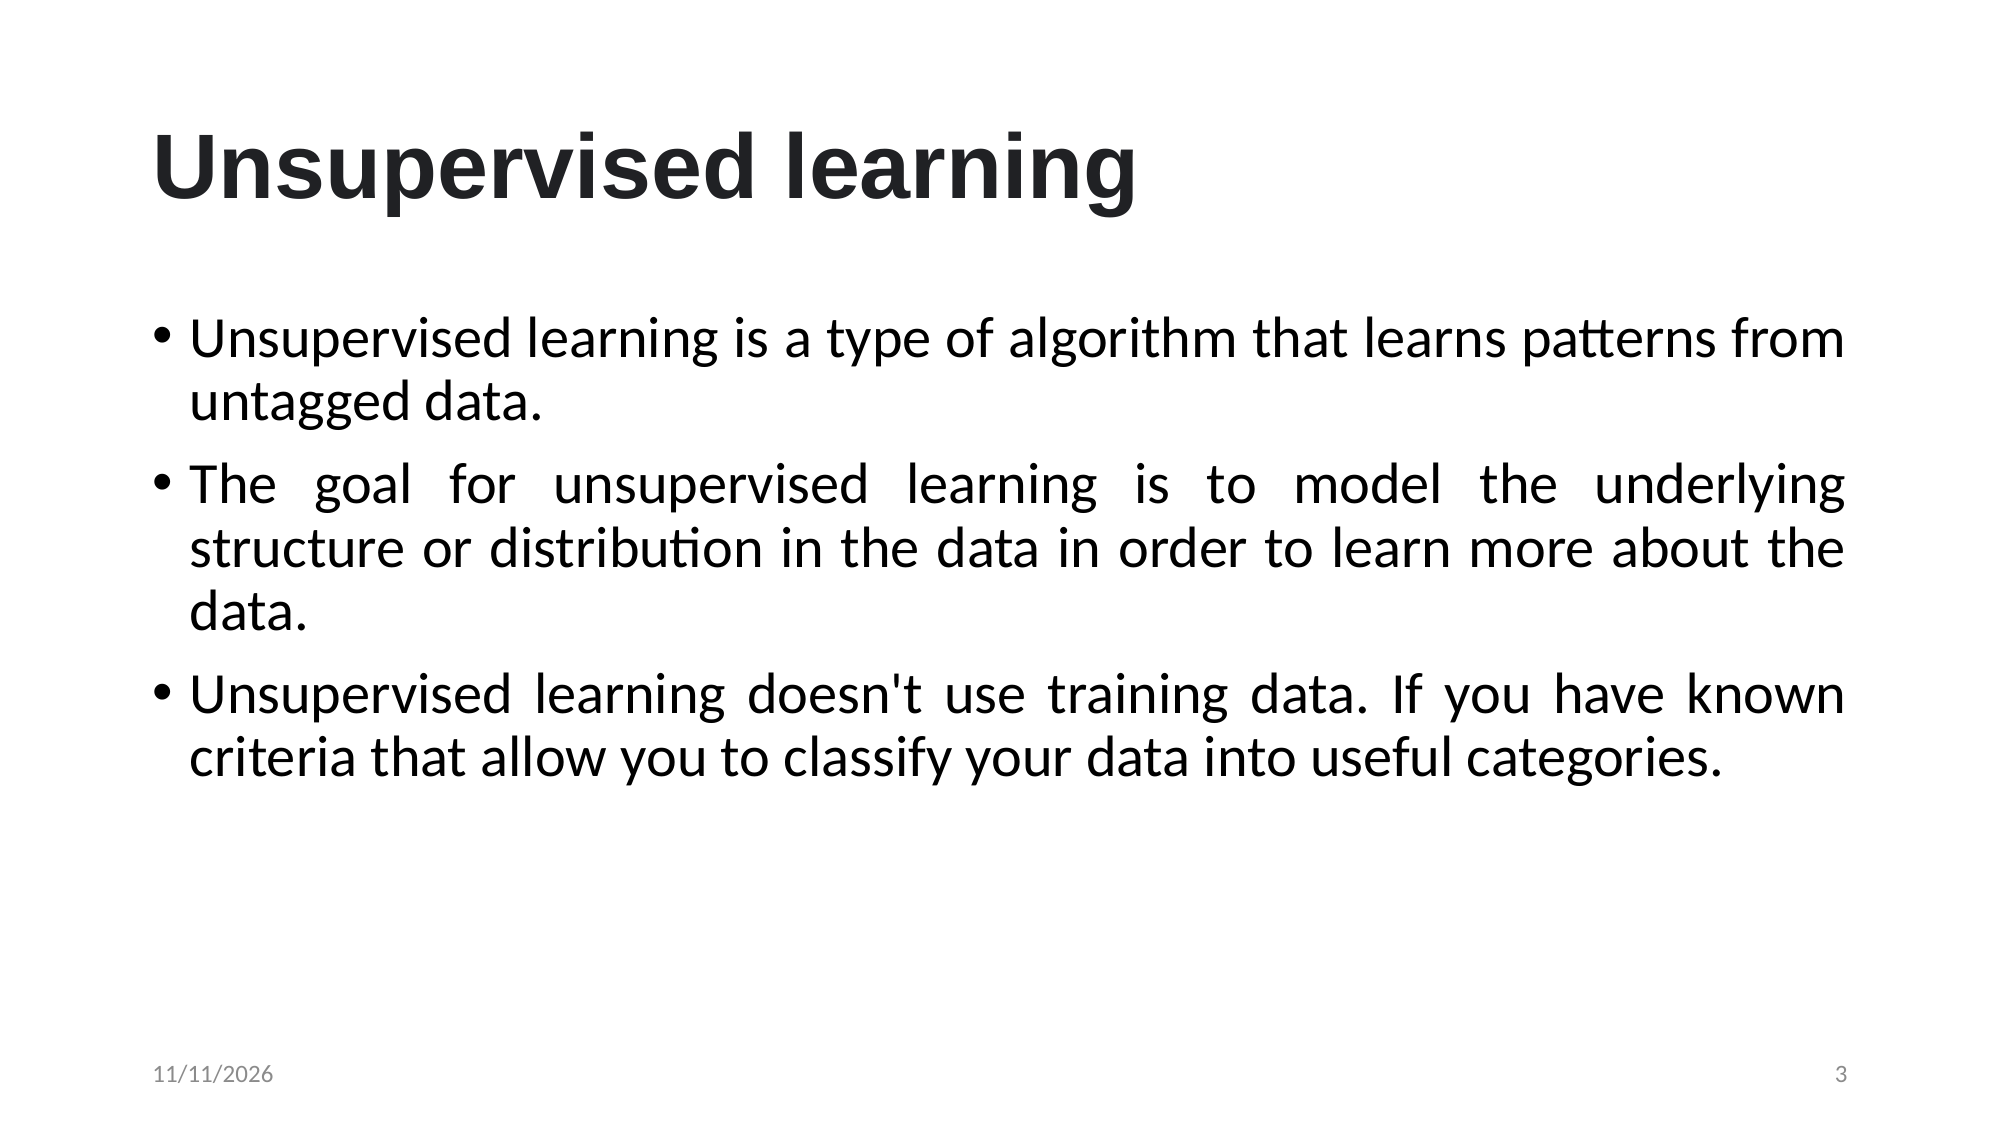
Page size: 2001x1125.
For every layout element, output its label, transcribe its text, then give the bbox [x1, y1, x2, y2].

title Unsupervised learning [137, 59, 1863, 278]
slide_number 3 [1412, 1042, 1863, 1103]
list Unsupervised learning is a type of algorithm that learns patterns from untagged data. The goal for unsupervised learning is to model the underlying structure or distribution in the data in order to learn more about the data. Unsupervised learning doesn't use training data. If you have known criteria that allow you to classify your data into useful categories. [137, 299, 1863, 1014]
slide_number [137, 1042, 588, 1103]
